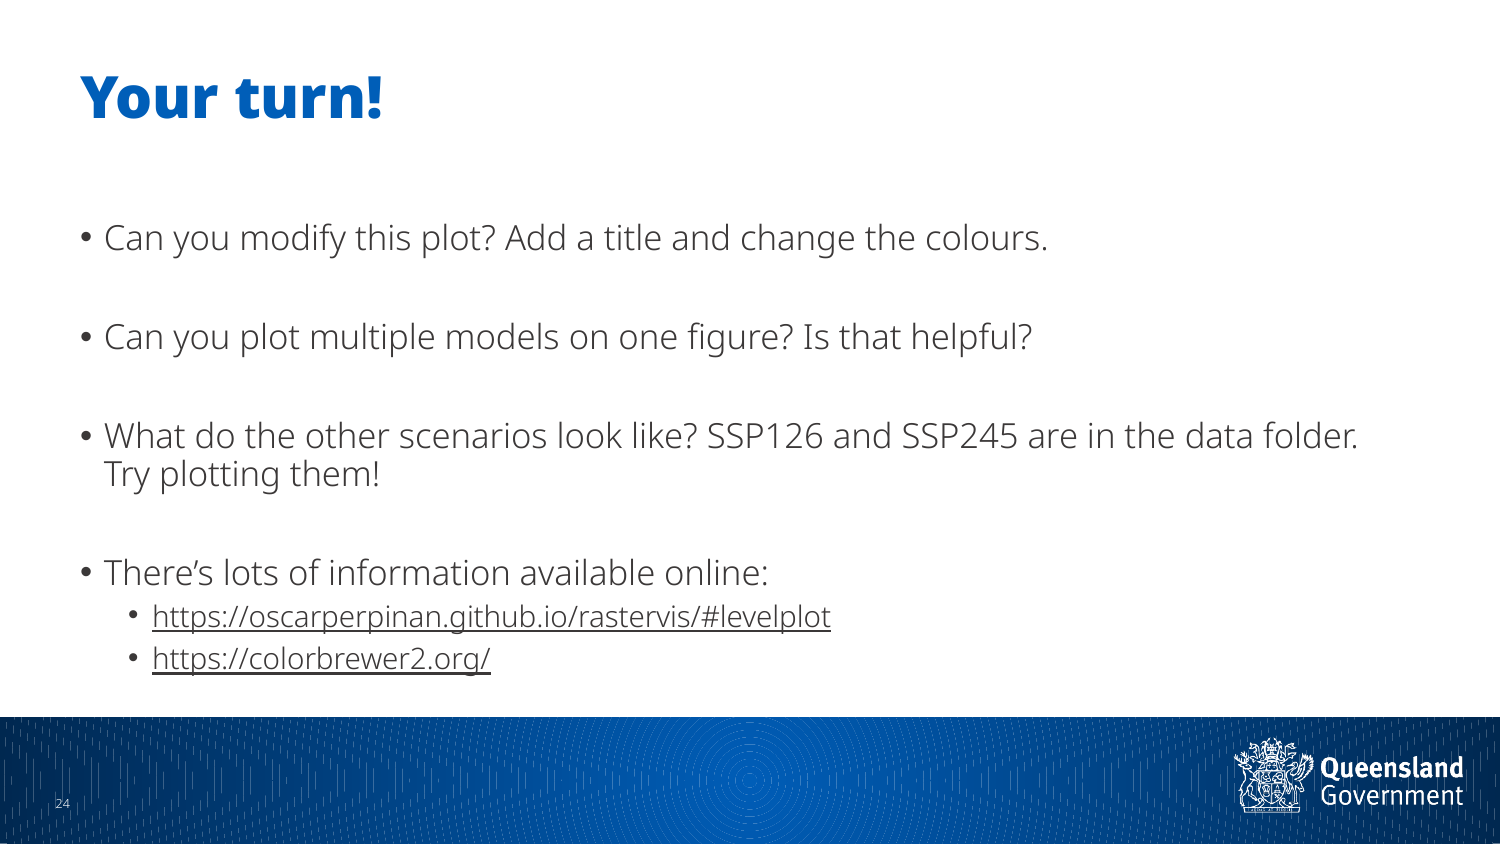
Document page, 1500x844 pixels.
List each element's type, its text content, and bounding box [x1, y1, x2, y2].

slide_number 23 [16, 782, 86, 827]
list Can you modify this plot? Add a title and change the colours. Can you plot multiple models on one figure? Is that helpful? What do the other scenarios look like? SSP126 and SSP245 are in the data folder. Try plotting them! There’s lots of information available online: https://oscarperpinan.github.io/rastervis/#levelplot https://colorbrewer2.org/ [65, 213, 1428, 687]
picture [1229, 733, 1469, 818]
title Your turn! [65, 17, 1428, 181]
